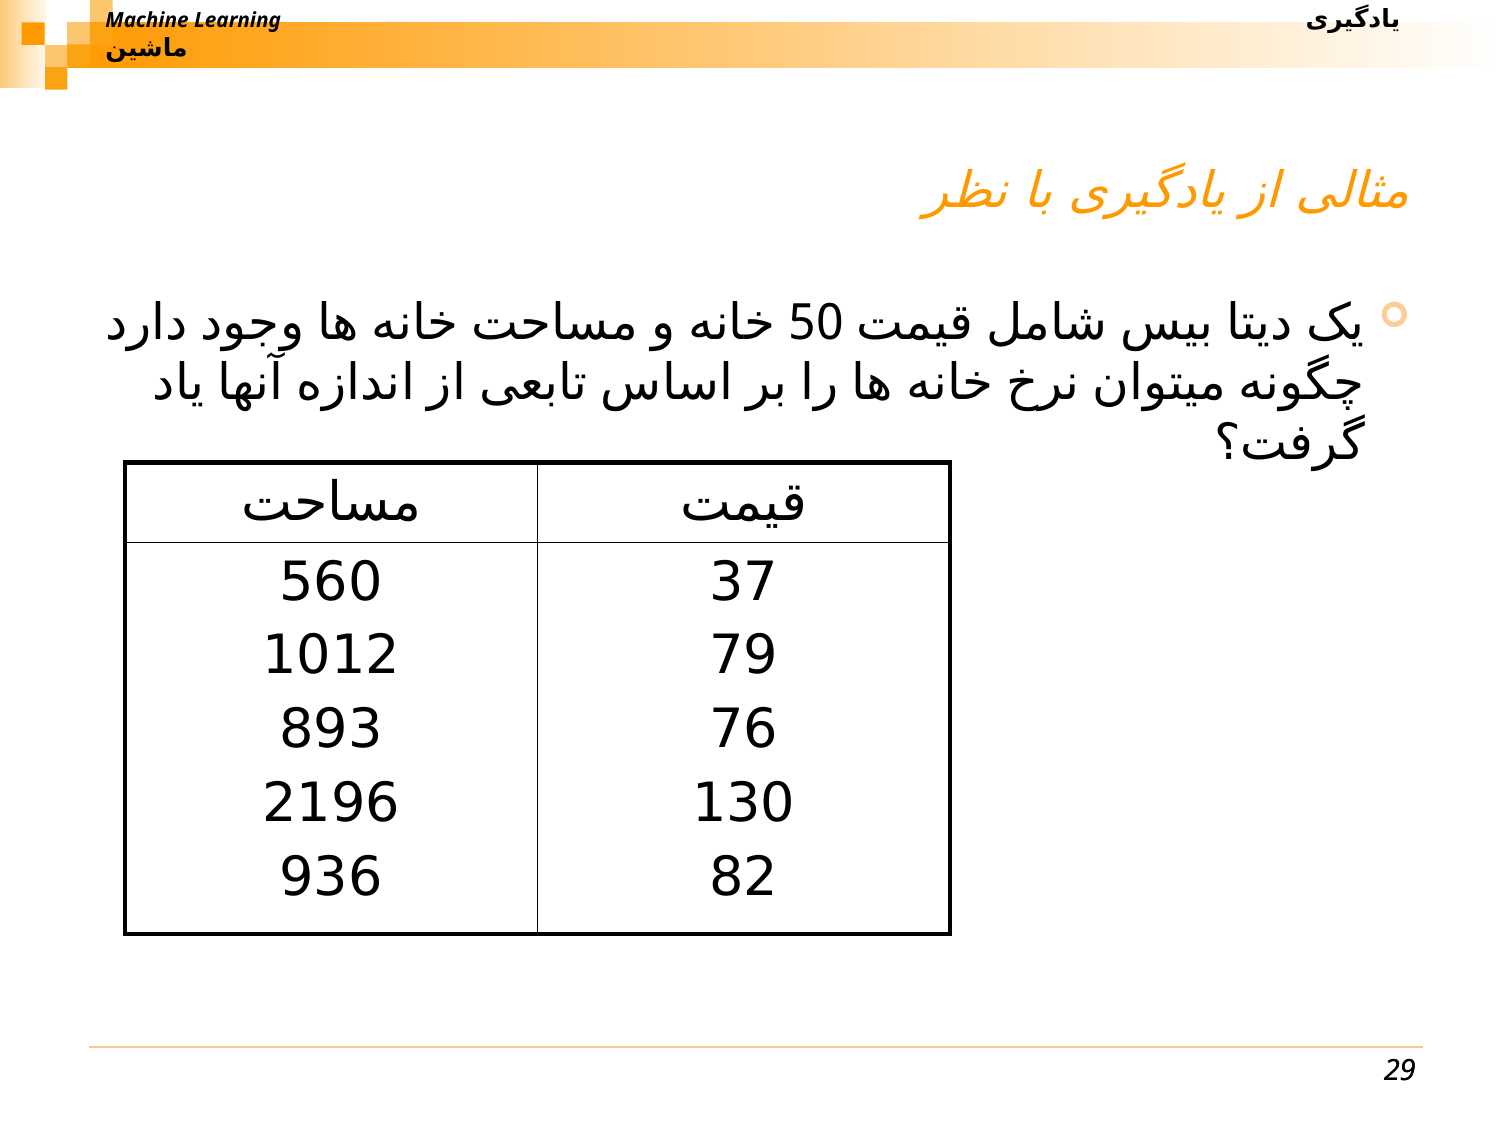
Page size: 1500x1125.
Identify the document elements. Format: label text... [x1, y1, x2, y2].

table_header مساحت [127, 465, 537, 542]
text_box 29 [1080, 1023, 1431, 1099]
title مثالی از یادگیری با نظر [75, 75, 1425, 282]
text_box Machine Learning یادگیری ماشین [90, 22, 1471, 70]
table_header قیمت [538, 465, 948, 542]
table_cell 560 1012 893 2196 936 [127, 543, 537, 932]
text_box یک دیتا بیس شامل قیمت 50 خانه و مساحت خانه ها وجود دارد چگونه میتوان نرخ خانه ها را بر اساس تابعی از اندازه آنها یاد گرفت؟ [74, 282, 1425, 1006]
table_cell 37 79 76 130 82 [538, 543, 948, 932]
